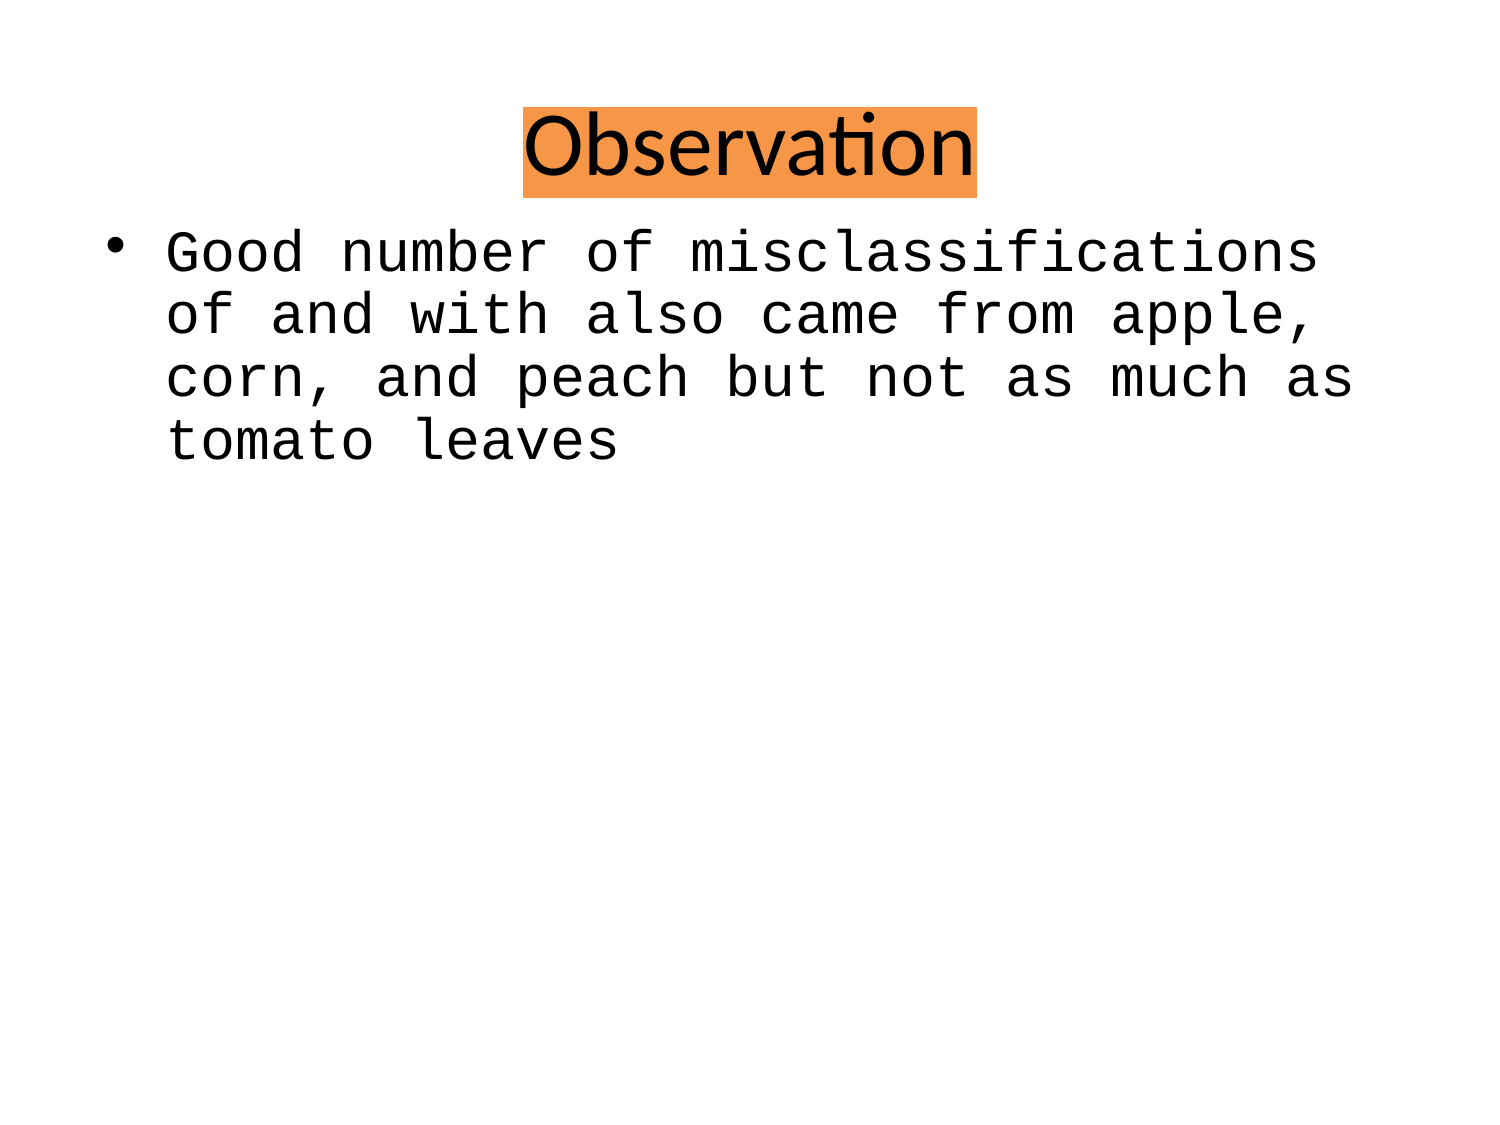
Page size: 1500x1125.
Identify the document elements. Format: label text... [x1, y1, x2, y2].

title Observation [75, 45, 1425, 233]
list Good number of misclassifications of and with also came from apple, corn, and peach but not as much as tomato leaves [75, 233, 1425, 1114]
